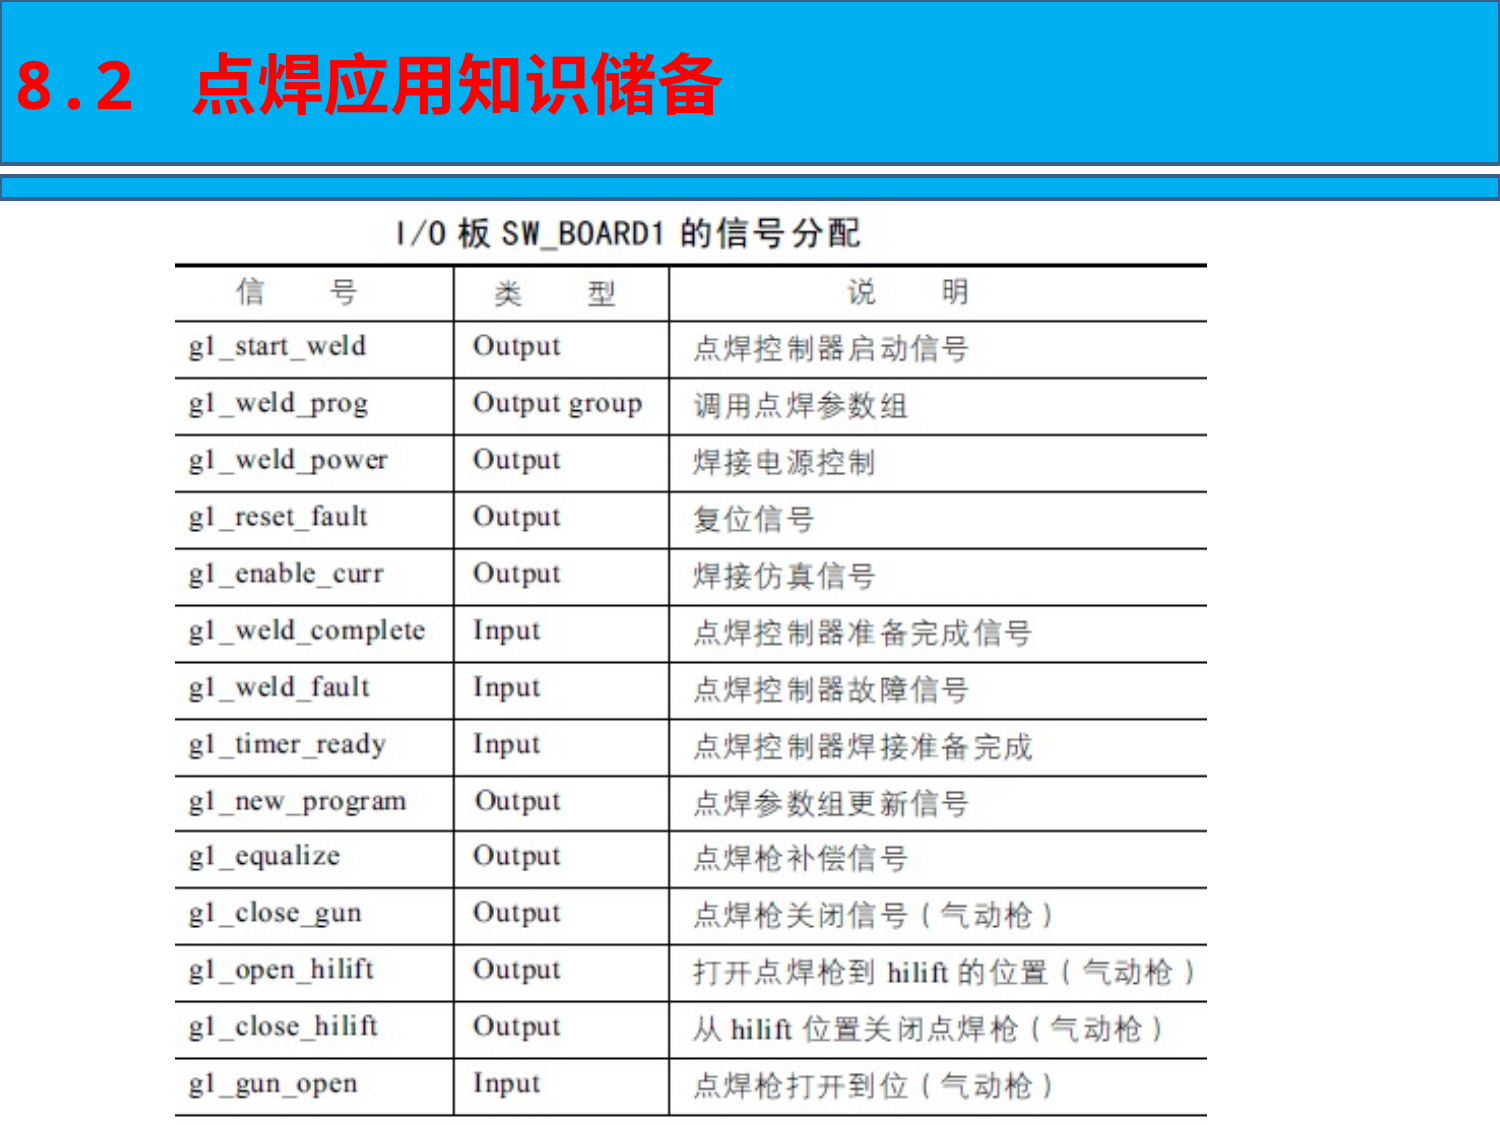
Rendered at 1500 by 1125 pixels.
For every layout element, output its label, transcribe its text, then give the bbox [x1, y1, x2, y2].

text_box 8.2 点焊应用知识储备 [0, 35, 985, 130]
text_box [0, 0, 1500, 166]
text_box [0, 174, 1500, 201]
picture [175, 205, 1208, 1125]
